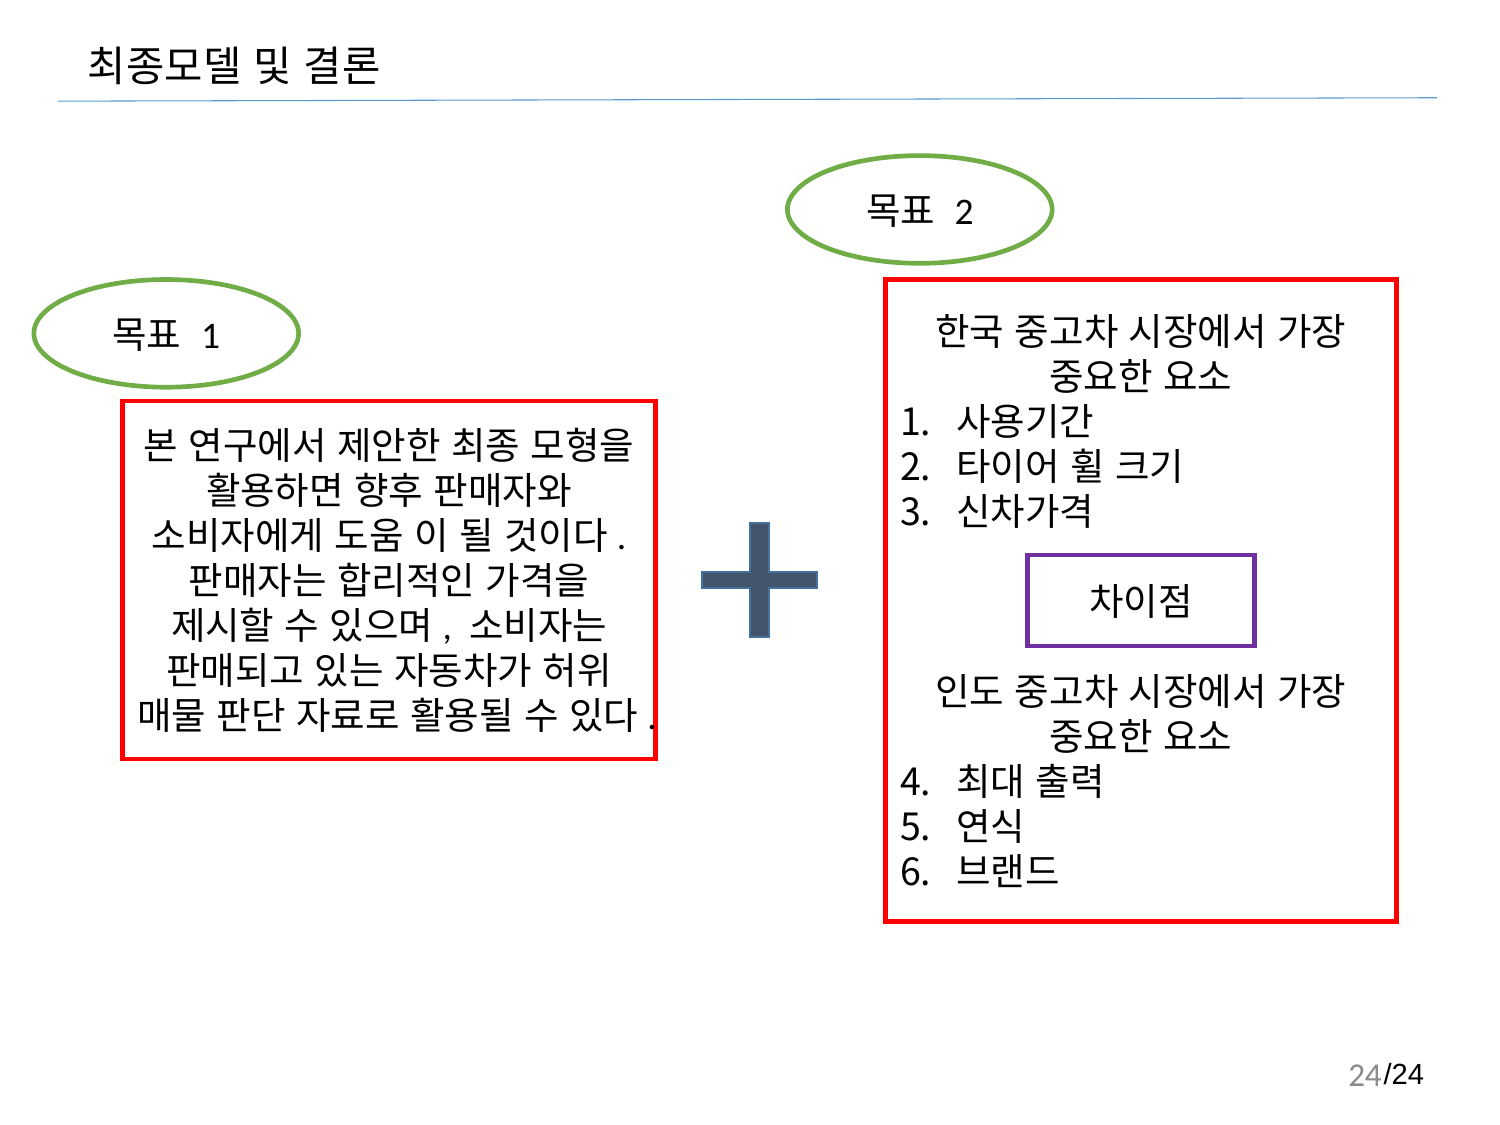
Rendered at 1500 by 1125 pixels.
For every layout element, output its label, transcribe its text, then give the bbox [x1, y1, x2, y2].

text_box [57, 97, 1437, 102]
text_box [701, 522, 818, 638]
text_box 최종모델 및 결론 [73, 32, 606, 97]
slide_number 23 [1059, 1042, 1397, 1103]
text_box 차이점 [1026, 554, 1256, 647]
text_box 목표 1 [32, 278, 300, 389]
text_box 목표 2 [786, 154, 1054, 265]
text_box 한국 중고차 시장에서 가장 중요한 요소 사용기간 타이어 휠 크기 신차가격 인도 중고차 시장에서 가장 중요한 요소 최대 출력 연식 브랜드 [884, 279, 1398, 923]
text_box 본 연구에서 제안한 최종 모형을 활용하면 향후 판매자와 소비자에게 도움 이 될 것이다. 판매자는 합리적인 가격을 제시할 수 있으며, 소비자는 판매되고 있는 자동차가 허위 매물 판단 자료로 활용될 수 있다. [121, 400, 657, 760]
